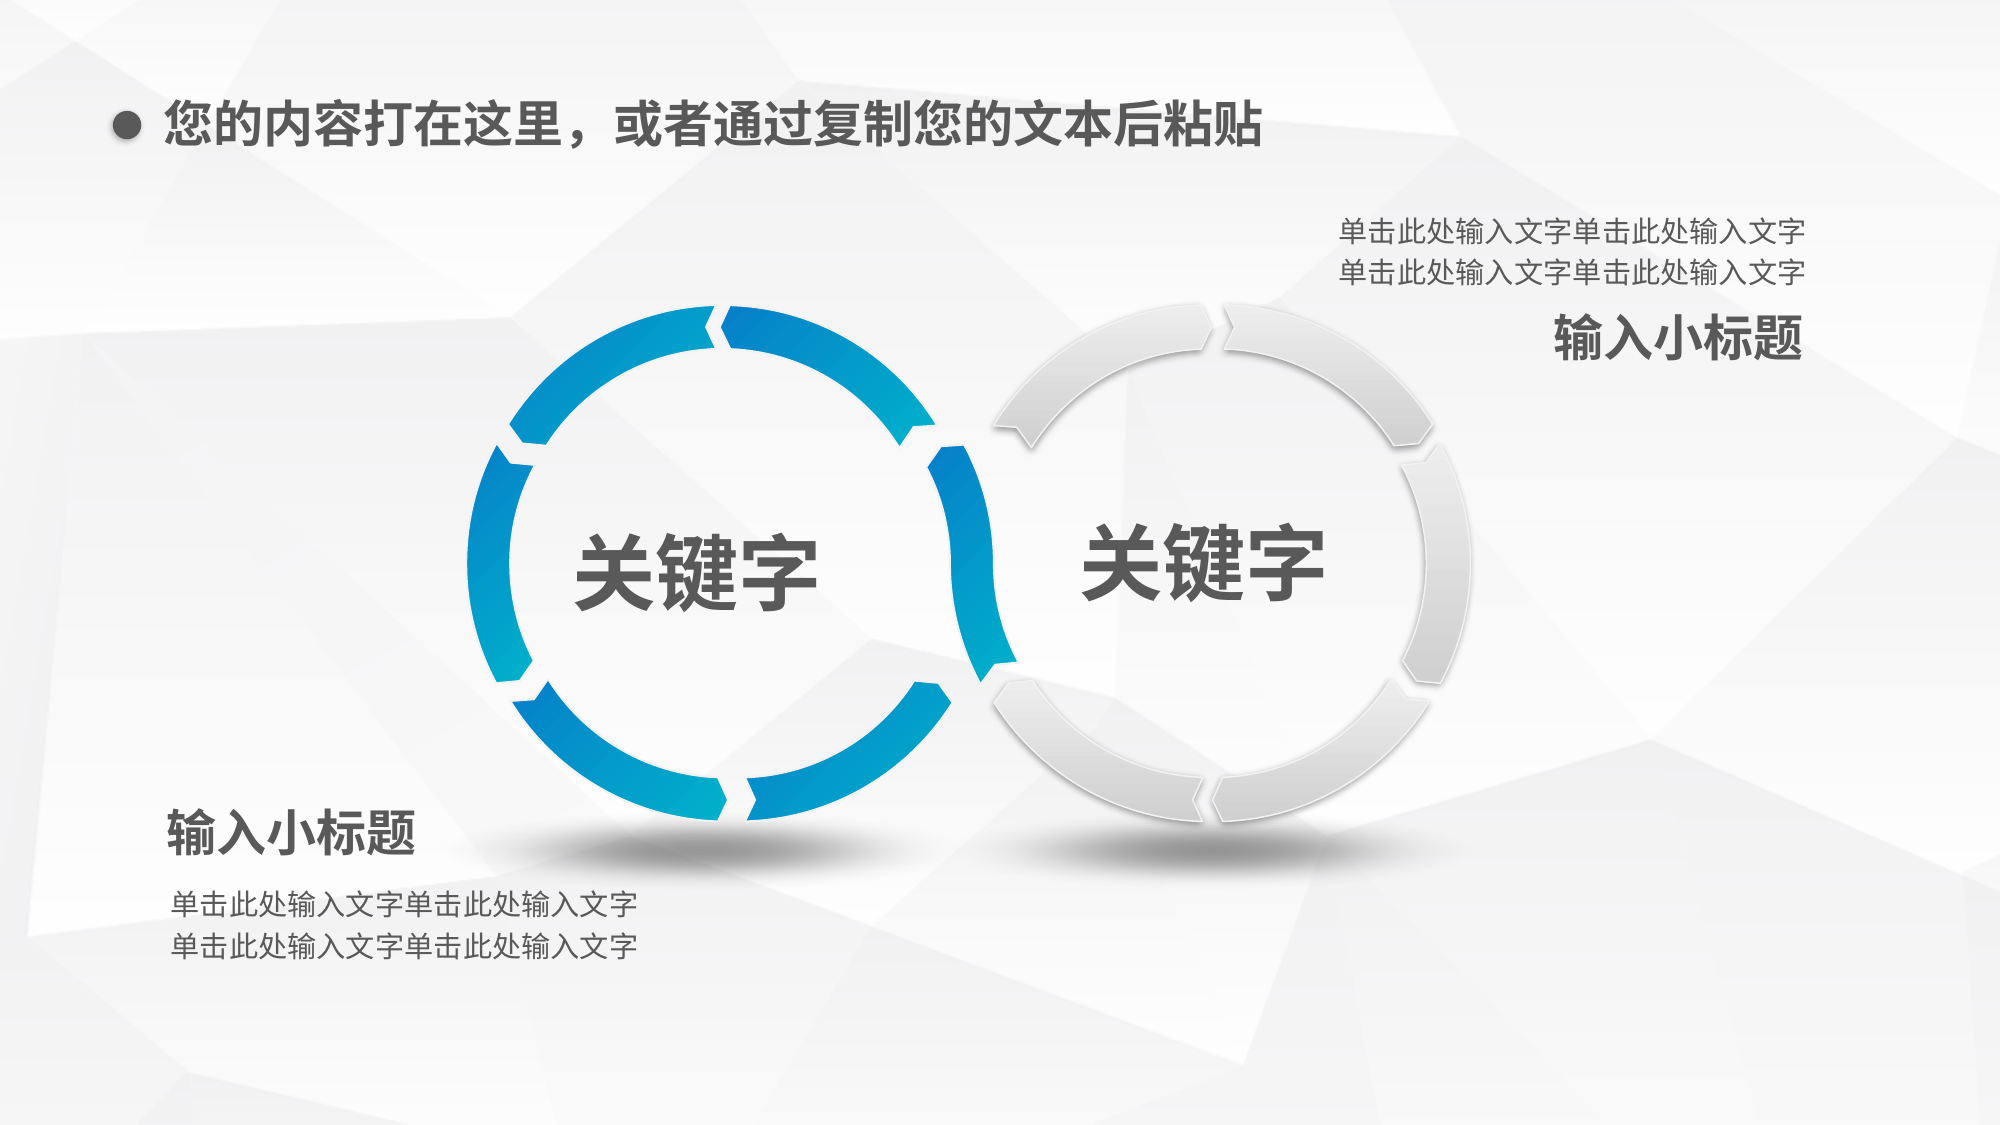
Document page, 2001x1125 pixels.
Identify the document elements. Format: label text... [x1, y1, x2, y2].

text_box [1400, 442, 1472, 685]
text_box 关键字 [481, 511, 914, 631]
text_box 关键字 [987, 501, 1421, 622]
text_box [507, 304, 717, 446]
text_box [466, 442, 536, 684]
text_box [112, 110, 143, 141]
text_box [993, 679, 1204, 807]
text_box 单击此处输入文字单击此处输入文字 单击此处输入文字单击此处输入文字 [1229, 195, 1827, 300]
text_box [1223, 304, 1434, 447]
text_box 单击此处输入文字单击此处输入文字 单击此处输入文字单击此处输入文字 [150, 869, 752, 974]
text_box [510, 678, 729, 807]
picture [0, 0, 2000, 1125]
text_box 您的内容打在这里，或者通过复制您的文本后粘贴 [149, 85, 1485, 160]
text_box [719, 305, 938, 449]
text_box [1211, 678, 1431, 807]
text_box [926, 444, 1019, 685]
text_box [744, 680, 953, 807]
text_box 输入小标题 [166, 789, 663, 861]
text_box 输入小标题 [1306, 294, 1804, 366]
text_box [992, 304, 1212, 449]
